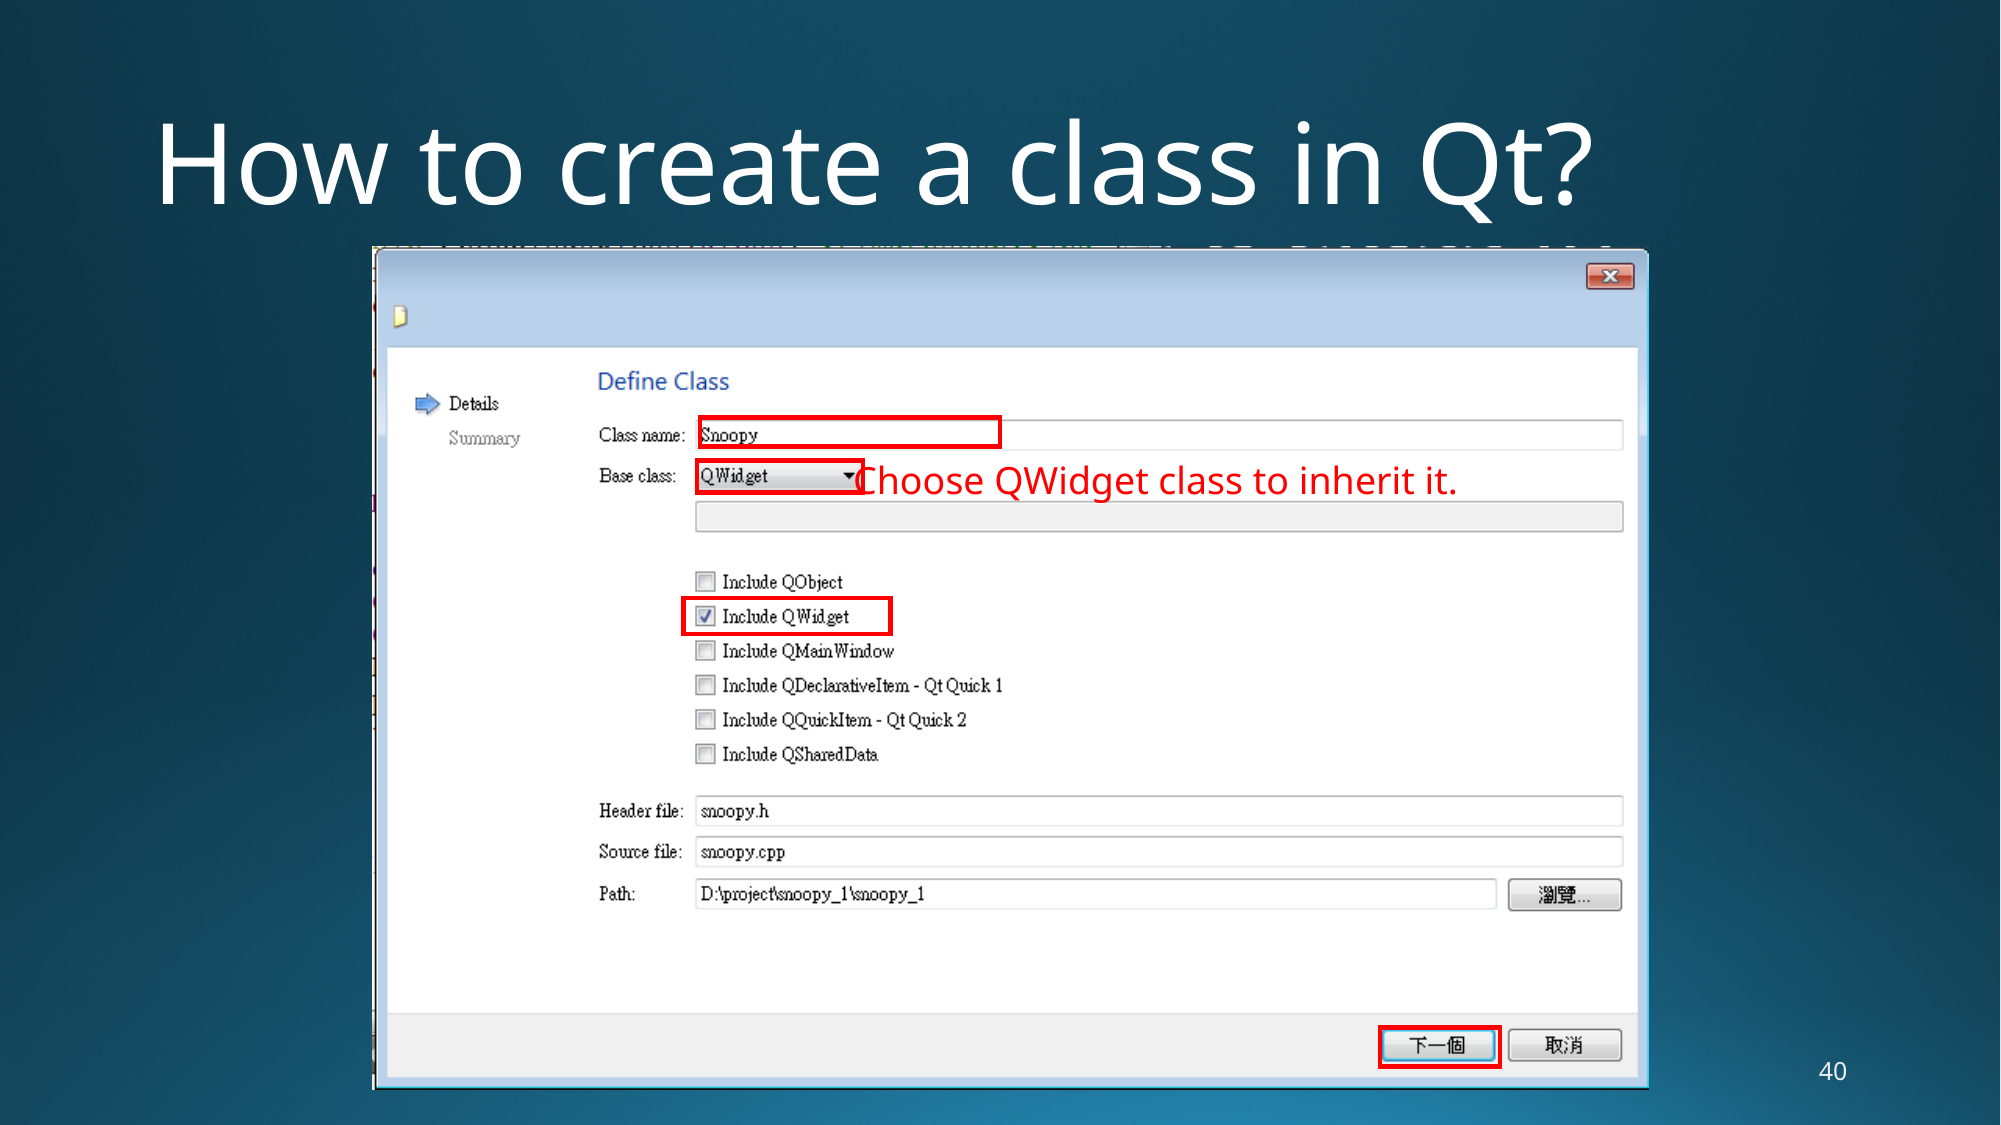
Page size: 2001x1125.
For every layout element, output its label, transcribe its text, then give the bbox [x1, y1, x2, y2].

slide_number 40 [1412, 1042, 1863, 1103]
title How to create a class in Qt? [137, 59, 1863, 278]
picture [0, 0, 2001, 1125]
